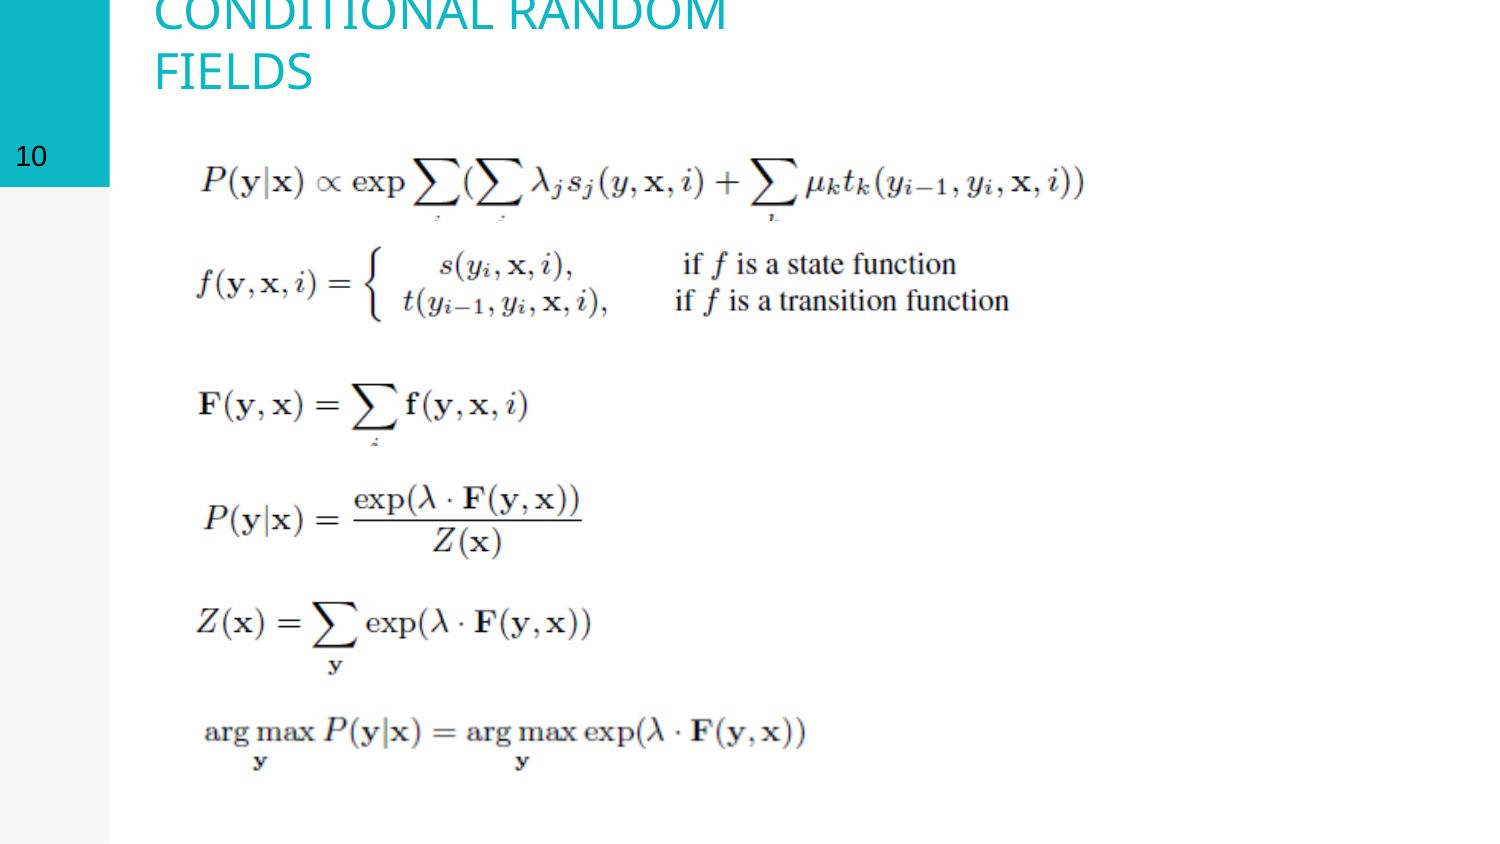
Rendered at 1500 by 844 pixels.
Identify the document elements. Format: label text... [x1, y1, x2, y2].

slide_number 10 [0, 0, 110, 187]
picture [170, 359, 621, 446]
title CONDITIONAL RANDOM FIELDS [138, 0, 833, 115]
picture [147, 138, 1105, 222]
picture [159, 232, 1037, 328]
picture [152, 468, 846, 782]
